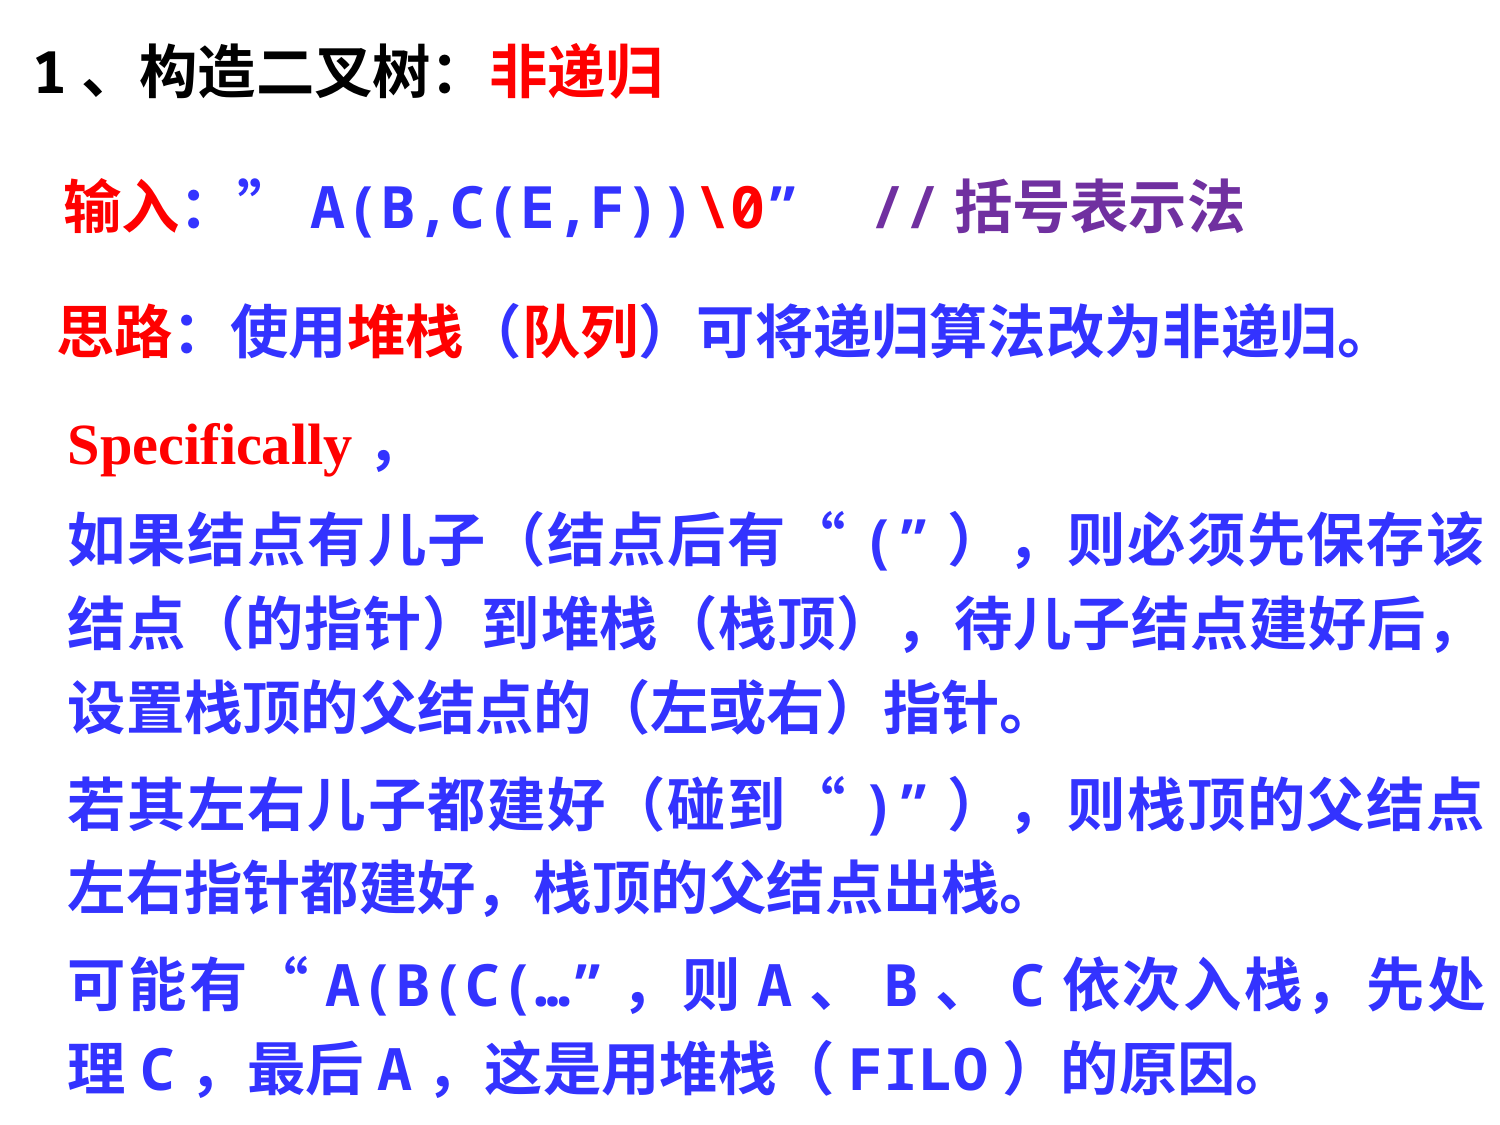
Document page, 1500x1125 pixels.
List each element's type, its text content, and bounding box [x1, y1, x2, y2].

text_box 输入：”A(B,C(E,F))\0” //括号表示法 [48, 148, 1425, 248]
text_box 思路：使用堆栈（队列）可将递归算法改为非递归。 [41, 273, 1489, 373]
text_box 1、构造二叉树：非递归 [17, 28, 1235, 113]
text_box Specifically， 如果结点有儿子（结点后有“(”），则必须先保存该结点（的指针）到堆栈（栈顶），待儿子结点建好后，设置栈顶的父结点的（左或右）指针。 若其左右儿子都建好（碰到“)”），则栈顶的父结点左右指针都建好，栈顶的父结点出栈。 可能有“A(B(C(…”，则A、B、C依次入栈，先处理C，最后A，这是用堆栈（FILO）的原因。 [53, 385, 1500, 1110]
